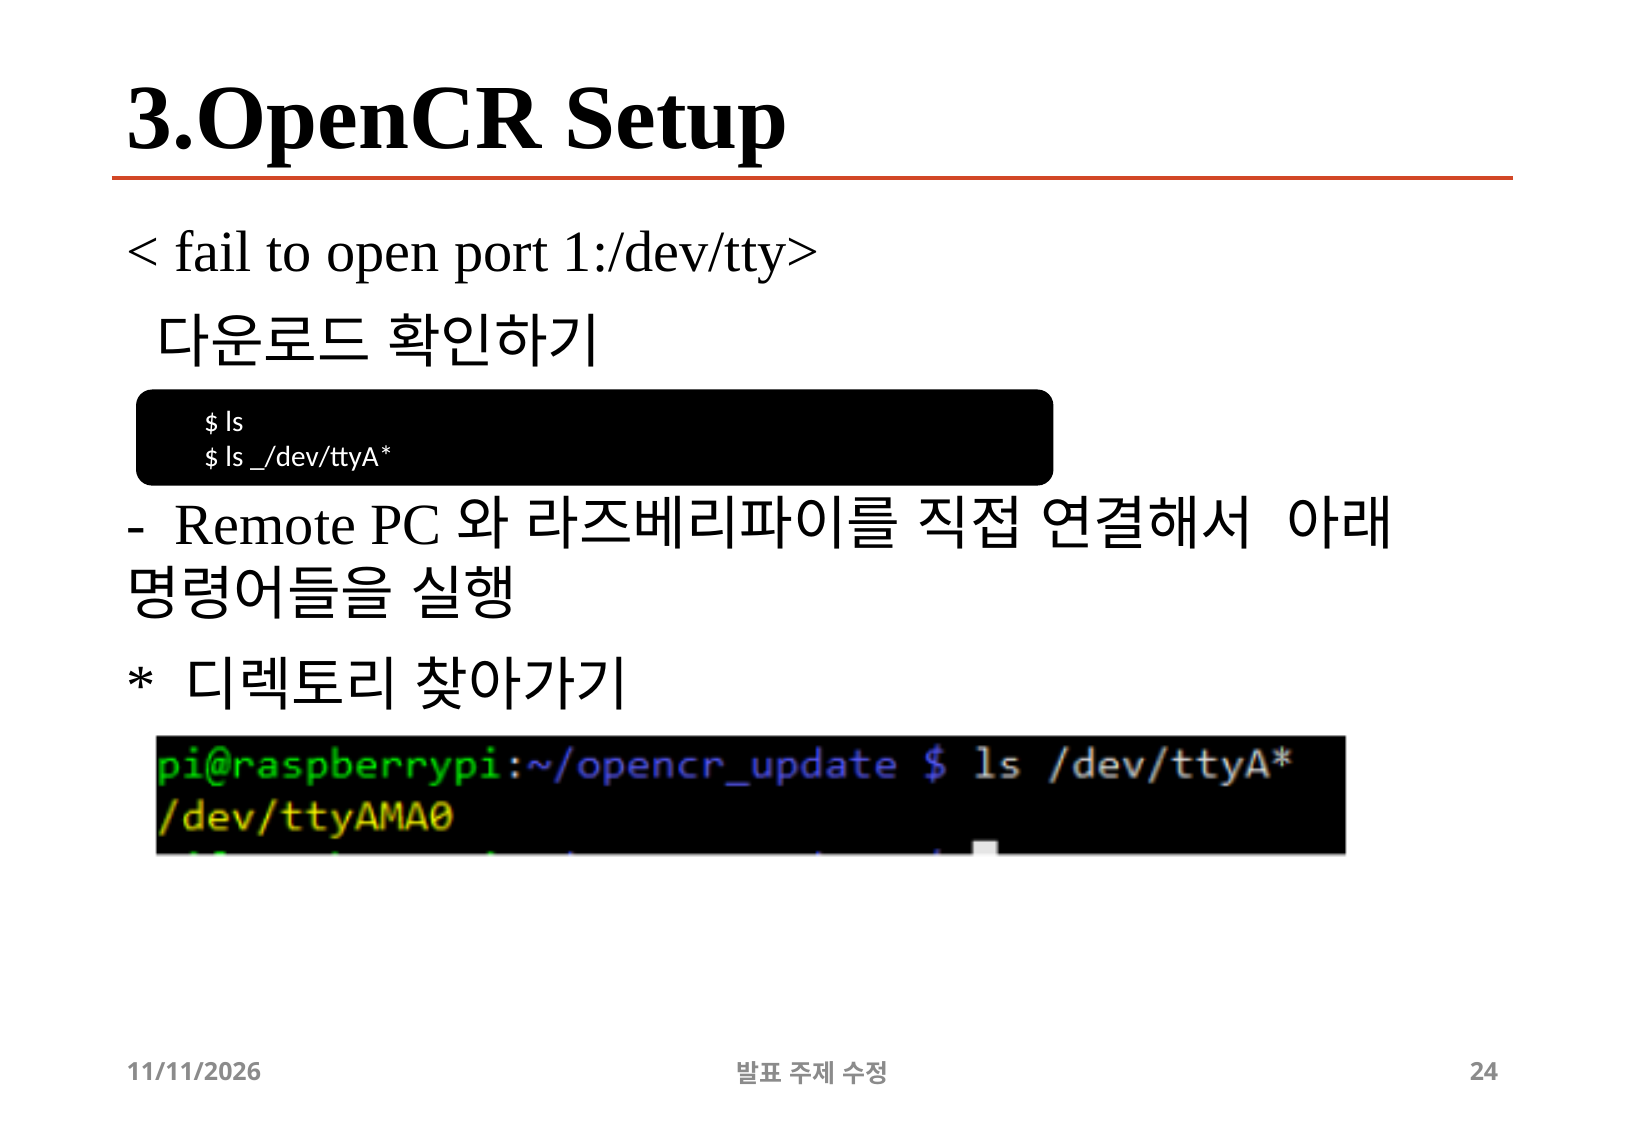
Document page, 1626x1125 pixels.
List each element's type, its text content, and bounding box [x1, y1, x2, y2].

slide_number 24 [1433, 1042, 1514, 1103]
text_box $ ls $ ls _/dev/ttyA* [189, 395, 411, 480]
title 3.OpenCR Setup [111, 59, 1514, 179]
list < fail to open port 1:/dev/tty> 다운로드 확인하기 - Remote PC와 라즈베리파이를 직접 연결해서 아래 명령어들을 실행 * 디렉토리 찾아가기 [111, 205, 1514, 1014]
text_box [134, 388, 1055, 487]
footer 발표 주제 수정 [538, 1042, 1087, 1103]
picture [137, 729, 1364, 867]
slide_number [111, 1042, 303, 1103]
